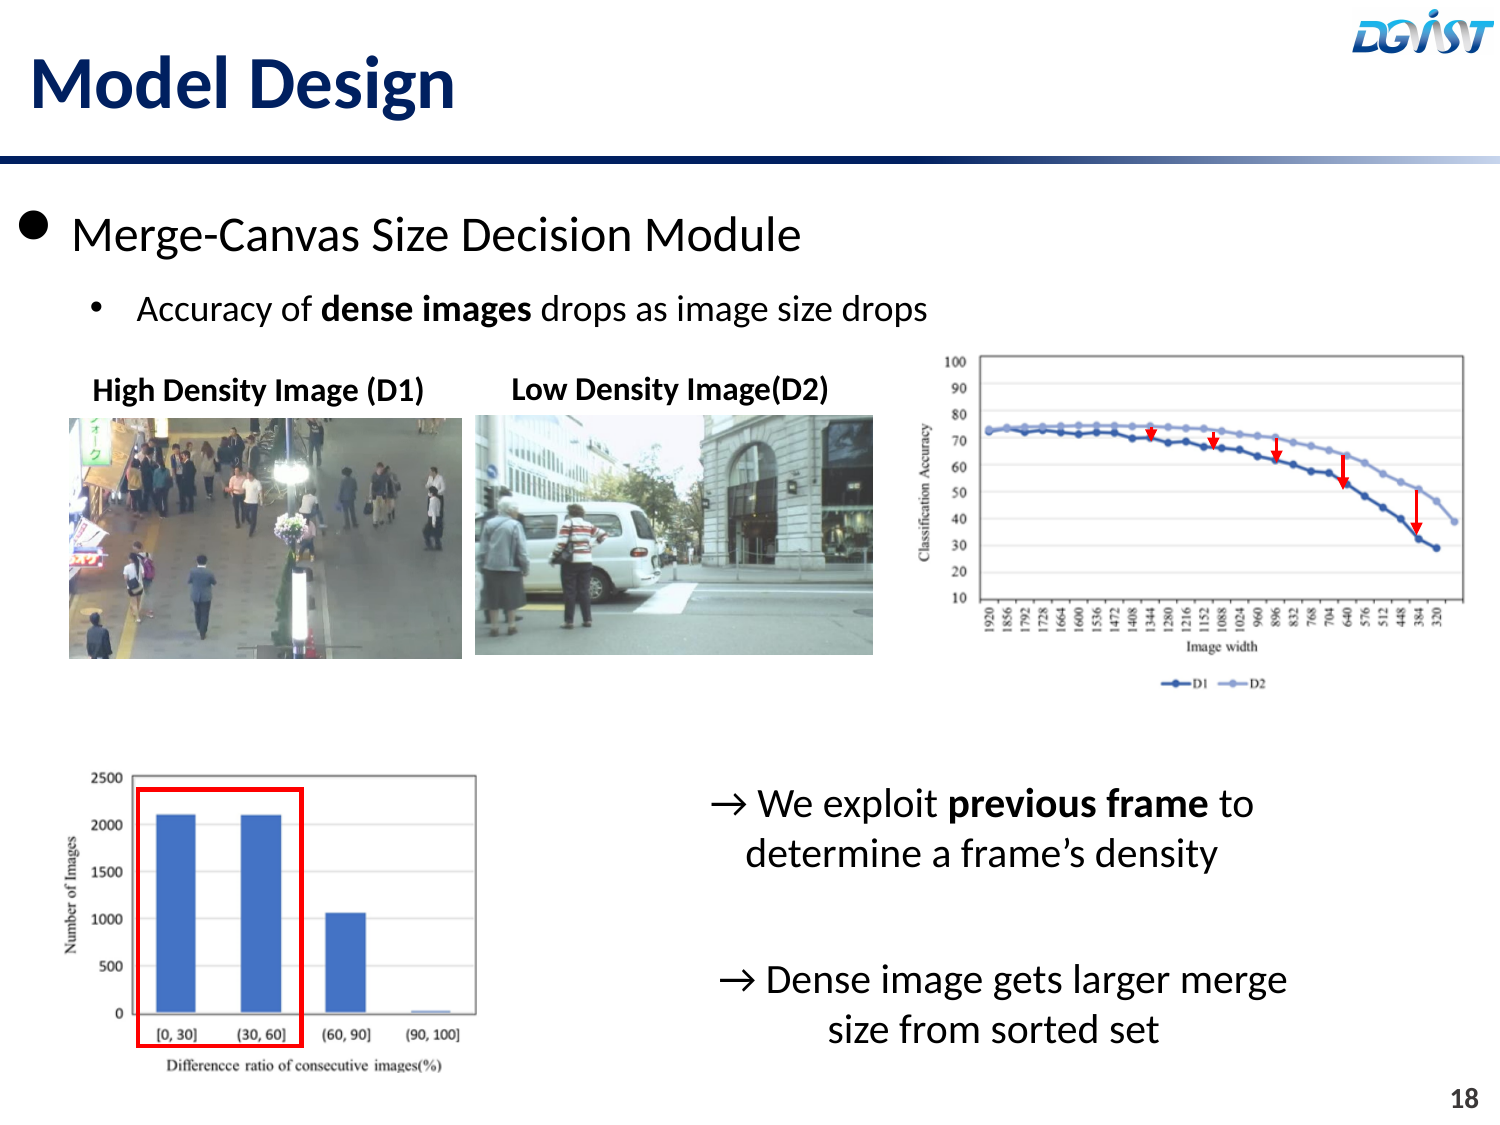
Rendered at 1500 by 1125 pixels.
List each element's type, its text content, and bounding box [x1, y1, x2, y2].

text_box Merge-Canvas Size Decision Module Accuracy of dense images drops as image size drops [0, 163, 1415, 337]
picture [475, 415, 873, 656]
text_box 18 [1430, 1072, 1494, 1118]
picture [1352, 7, 1494, 55]
text_box [0, 155, 1500, 165]
text_box Model Design [14, 19, 1440, 139]
text_box → Dense image gets larger merge size from sorted set [671, 944, 1336, 1060]
picture [14, 715, 522, 1111]
text_box → We exploit previous frame to determine a frame’s density [612, 768, 1353, 883]
picture [887, 338, 1494, 697]
text_box Low Density Image(D2) [478, 339, 871, 415]
text_box High Density Image (D1) [66, 340, 459, 416]
picture [69, 418, 462, 659]
